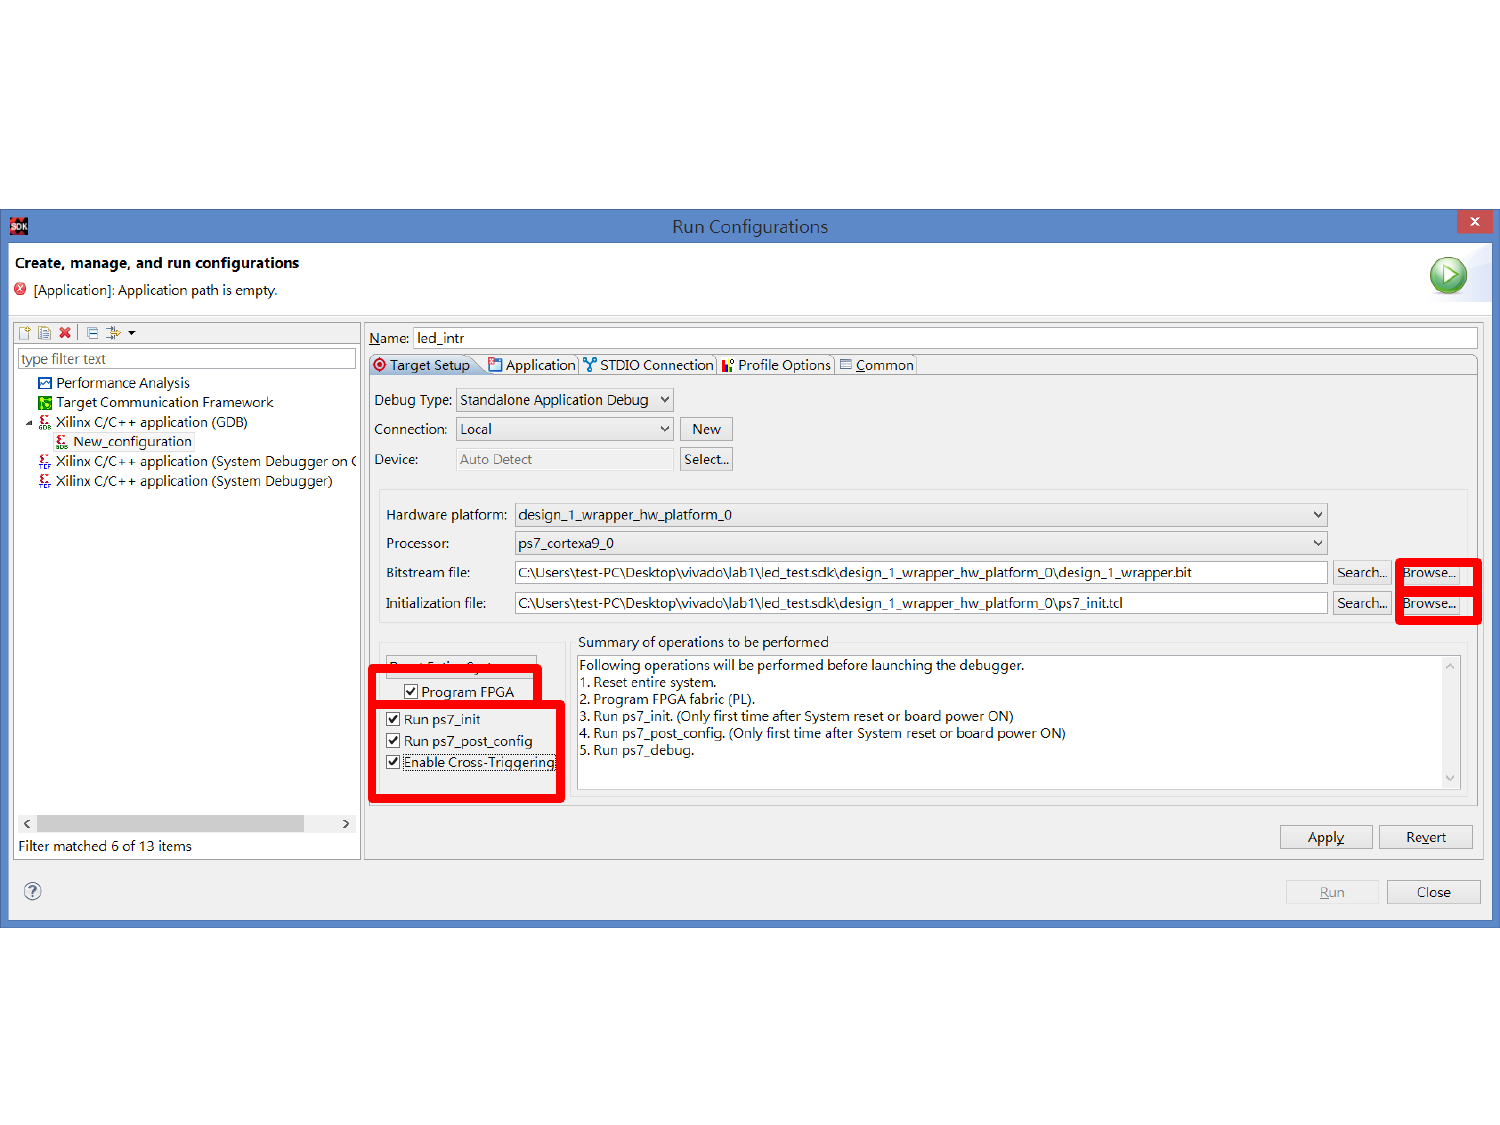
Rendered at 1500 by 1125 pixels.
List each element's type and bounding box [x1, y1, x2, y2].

list [0, 209, 1500, 928]
